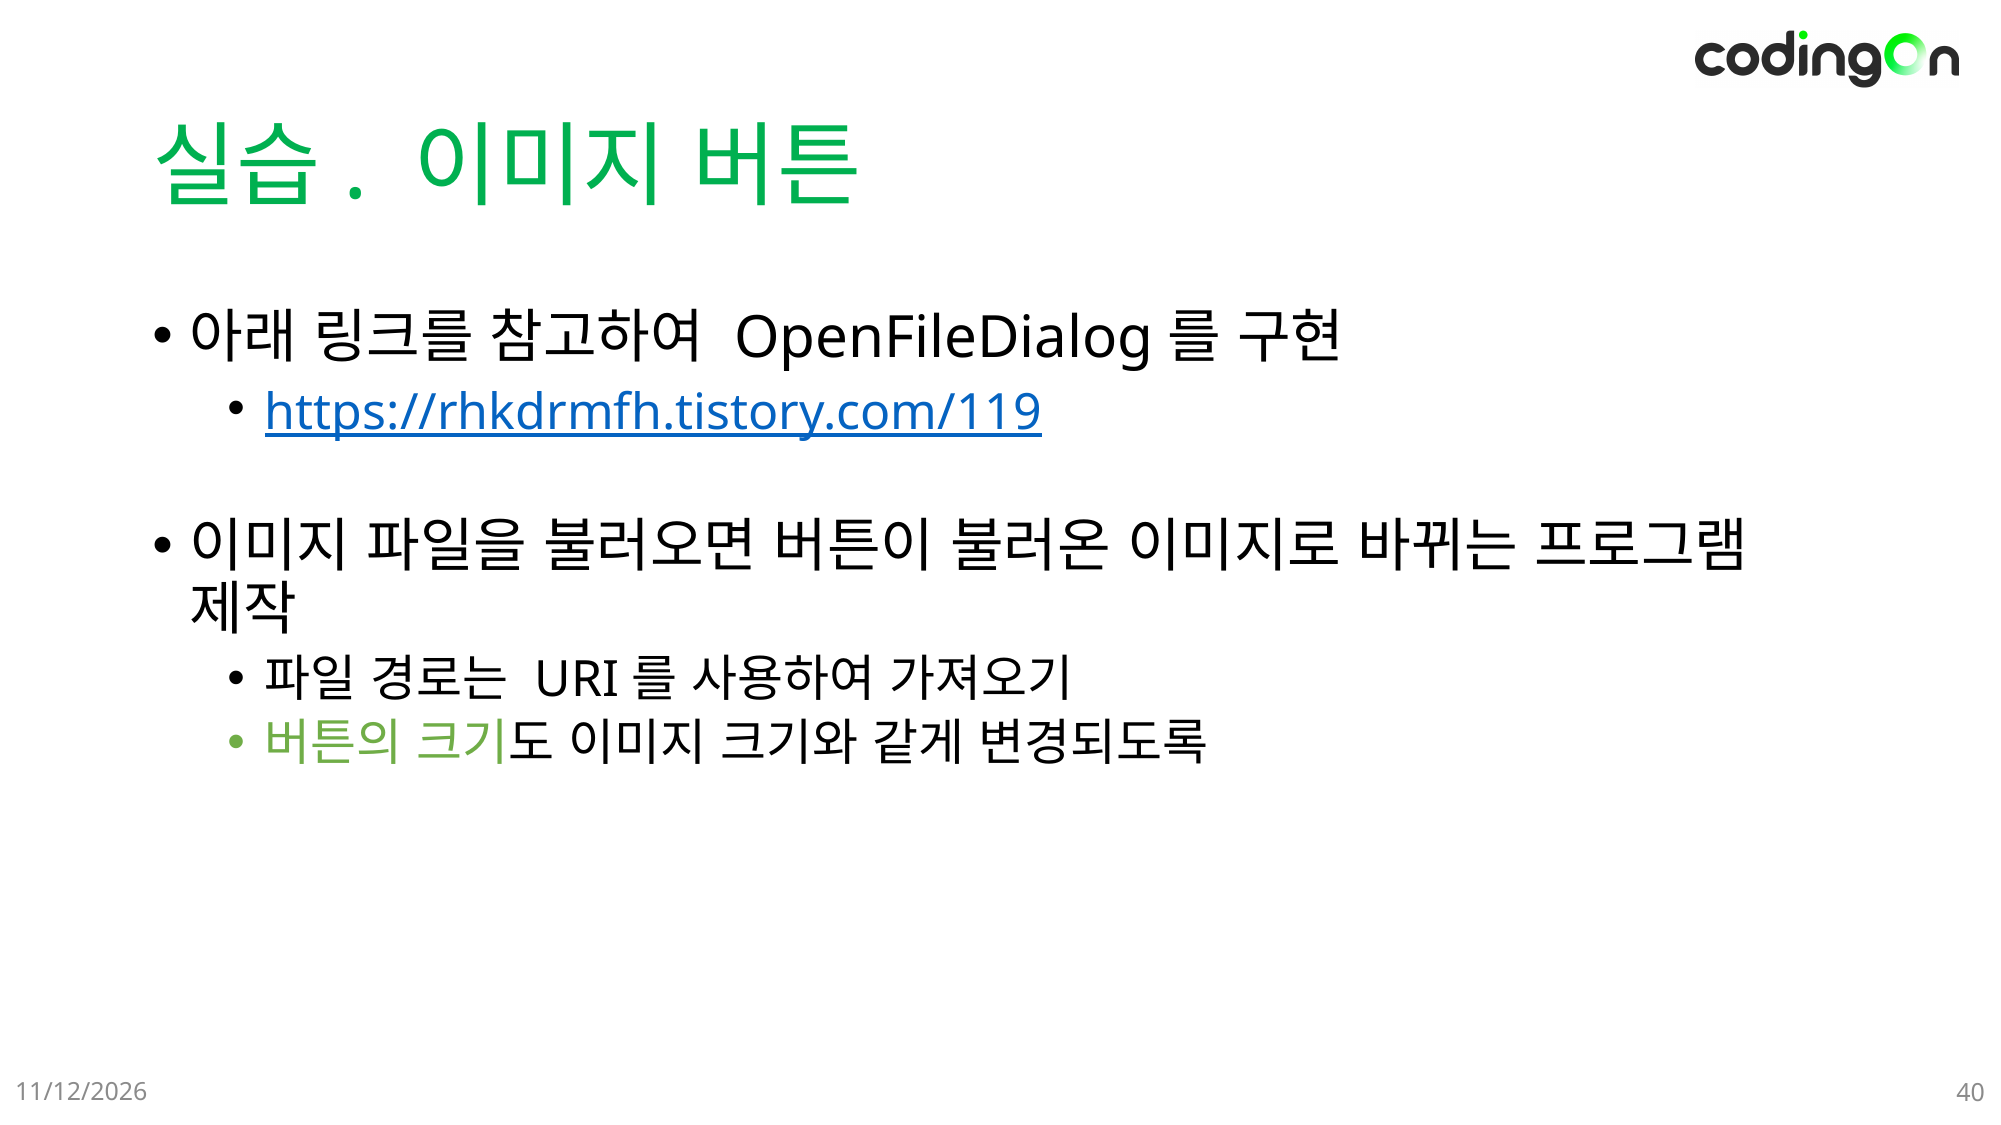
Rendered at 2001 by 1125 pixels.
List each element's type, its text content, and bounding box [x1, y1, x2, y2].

slide_number 01-12(Sun) [0, 1062, 450, 1123]
picture [1695, 30, 1959, 88]
list 아래 링크를 참고하여 OpenFileDialog를 구현 https://rhkdrmfh.tistory.com/119 이미지 파일을 불러오면 버튼이 불러온 이미지로 바뀌는 프로그램 제작 파일 경로는 URI를 사용하여 가져오기 버튼의 크기도 이미지 크기와 같게 변경되도록 [137, 299, 1863, 1014]
slide_number 40 [1550, 1063, 2000, 1124]
title 실습. 이미지 버튼 [137, 59, 1863, 278]
